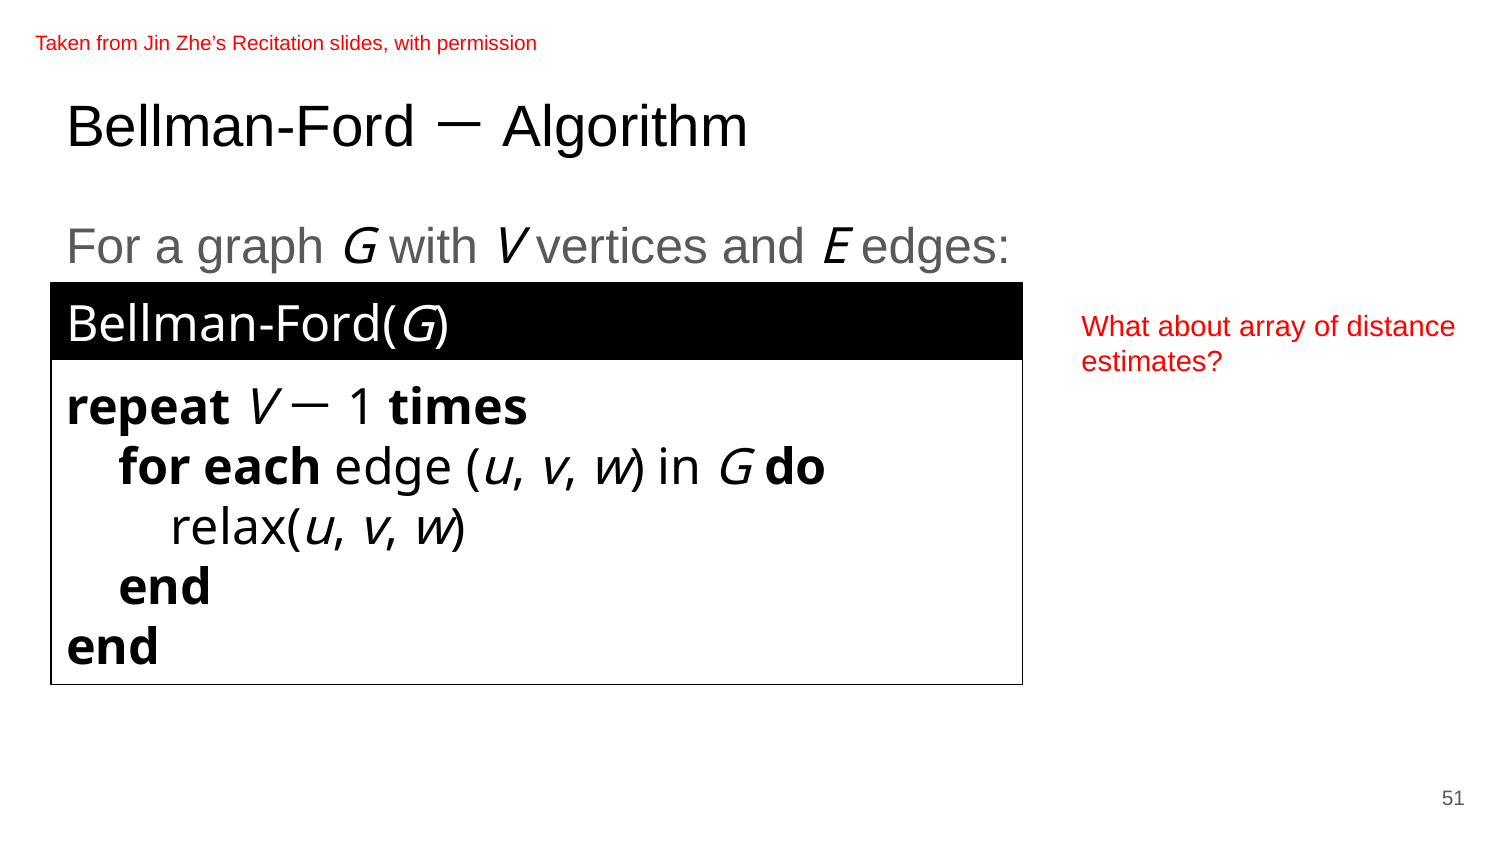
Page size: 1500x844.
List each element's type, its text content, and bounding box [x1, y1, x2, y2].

text_box repeat V－1 times for each edge (u, v, w) in G do relax(u, v, w) end end [51, 360, 1023, 685]
list For a graph G with V vertices and E edges: [51, 189, 1449, 283]
slide_number 51 [1389, 764, 1480, 830]
text_box Taken from Jin Zhe’s Recitation slides, with permission [20, 14, 661, 82]
text_box Bellman-Ford(G) [51, 282, 1023, 360]
text_box What about array of distance estimates? [1066, 292, 1480, 552]
title Bellman-Ford－Algorithm [51, 72, 1449, 167]
